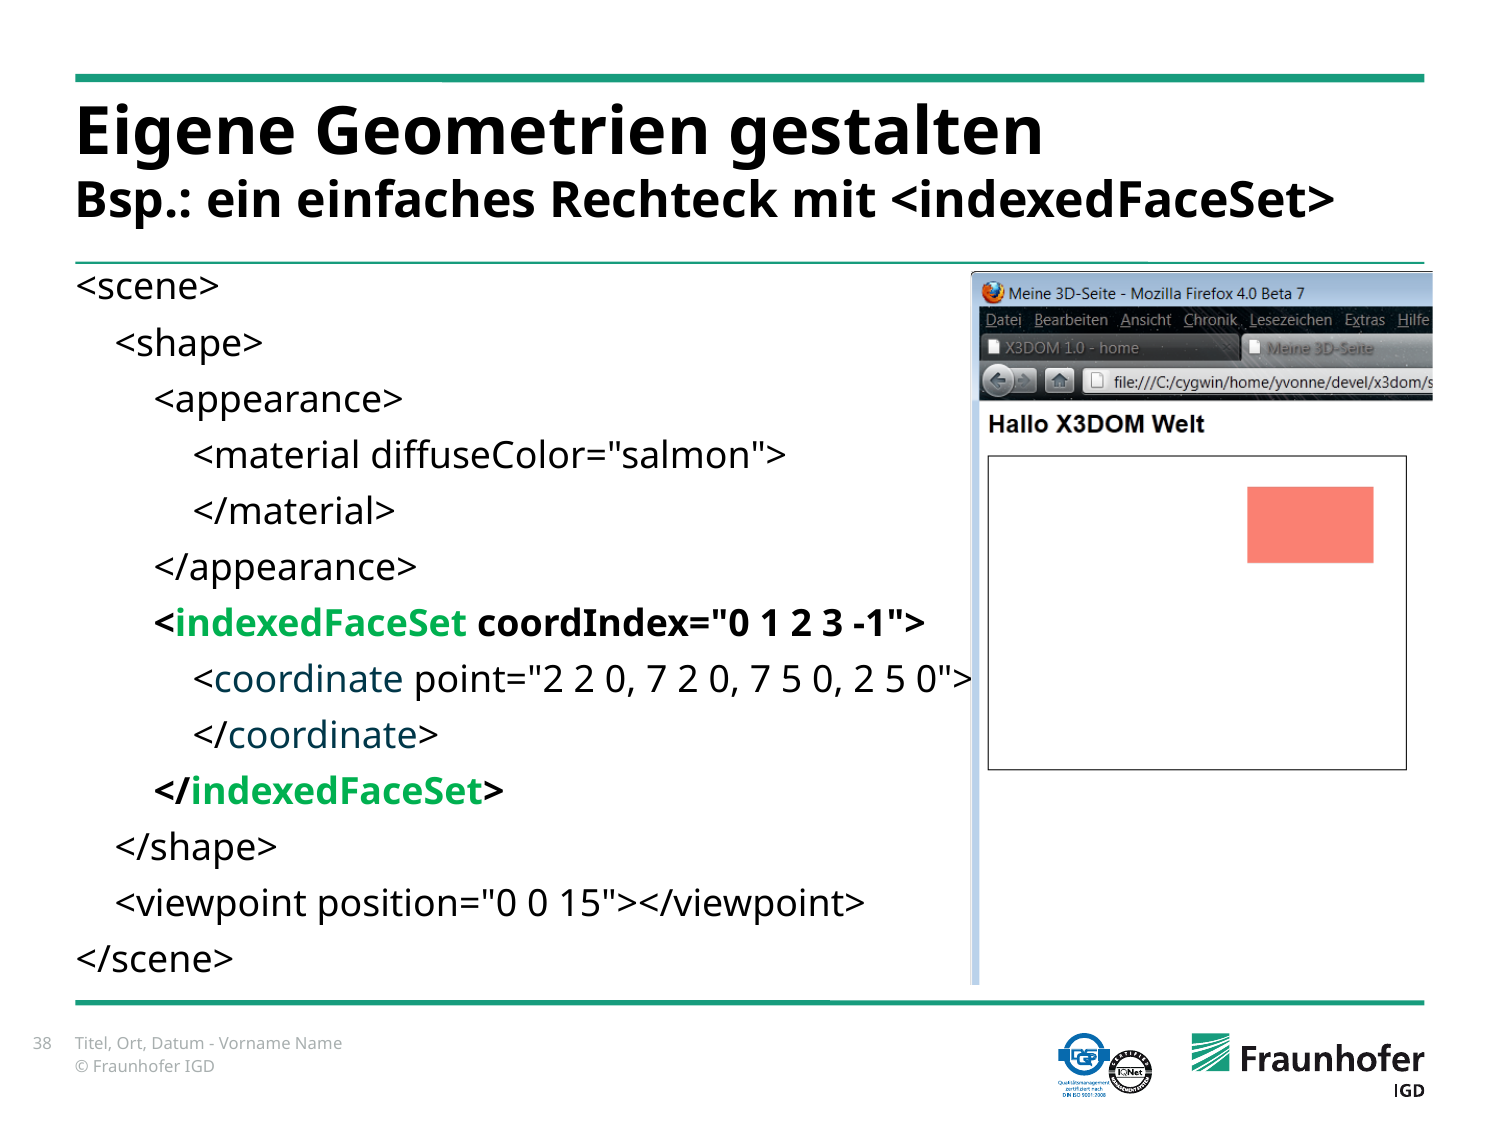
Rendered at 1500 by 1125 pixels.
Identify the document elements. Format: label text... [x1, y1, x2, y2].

footer Titel, Ort, Datum - Vorname Name [74, 1032, 550, 1054]
title Eigene Geometrien gestalten Bsp.: ein einfaches Rechteck mit <indexedFaceSet> [74, 87, 1424, 260]
picture [970, 271, 1433, 985]
slide_number 38 [0, 1032, 53, 1054]
list <scene> <shape> <appearance> <material diffuseColor="salmon"> </material> </appearance> <indexedFaceSet coordIndex="0 1 2 3 -1"> <coordinate point="2 2 0, 7 2 0, 7 5 0, 2 5 0"> </coordinate> </indexedFaceSet> </shape> <viewpoint position="0 0 15"></viewpoint> </scene> [75, 262, 1425, 988]
